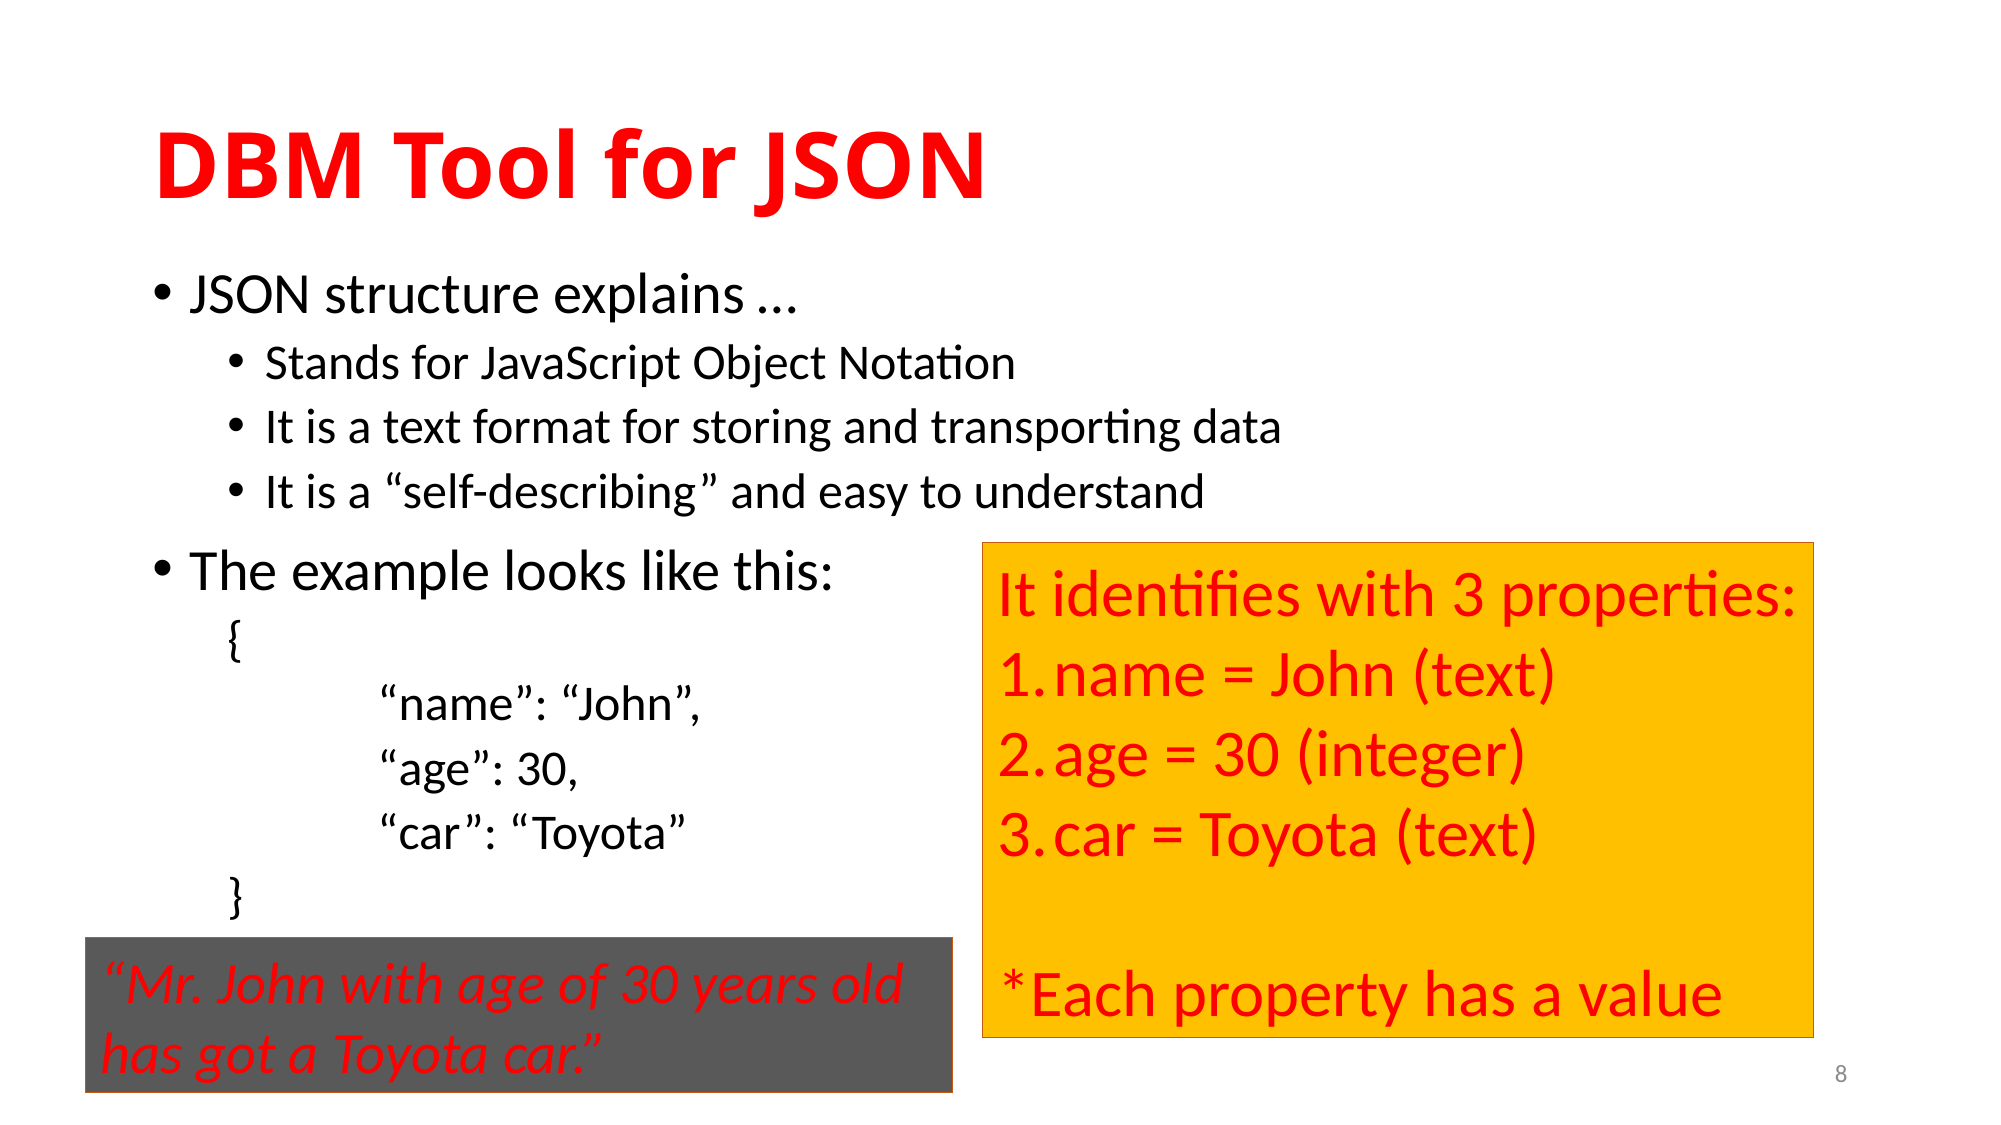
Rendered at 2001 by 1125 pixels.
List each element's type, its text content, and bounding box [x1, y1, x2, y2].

text_box It identifies with 3 properties: name = John (text) age = 30 (integer) car = Toyota (text) *Each property has a value [982, 542, 1814, 1038]
title DBM Tool for JSON [137, 59, 1863, 255]
list JSON structure explains … Stands for JavaScript Object Notation It is a text format for storing and transporting data It is a “self-describing” and easy to understand The example looks like this: { “name”: “John”, “age”: 30, “car”: “Toyota” } [137, 255, 1863, 970]
text_box “Mr. John with age of 30 years old has got a Toyota car.” [85, 937, 953, 1093]
slide_number 8 [1412, 1042, 1863, 1103]
